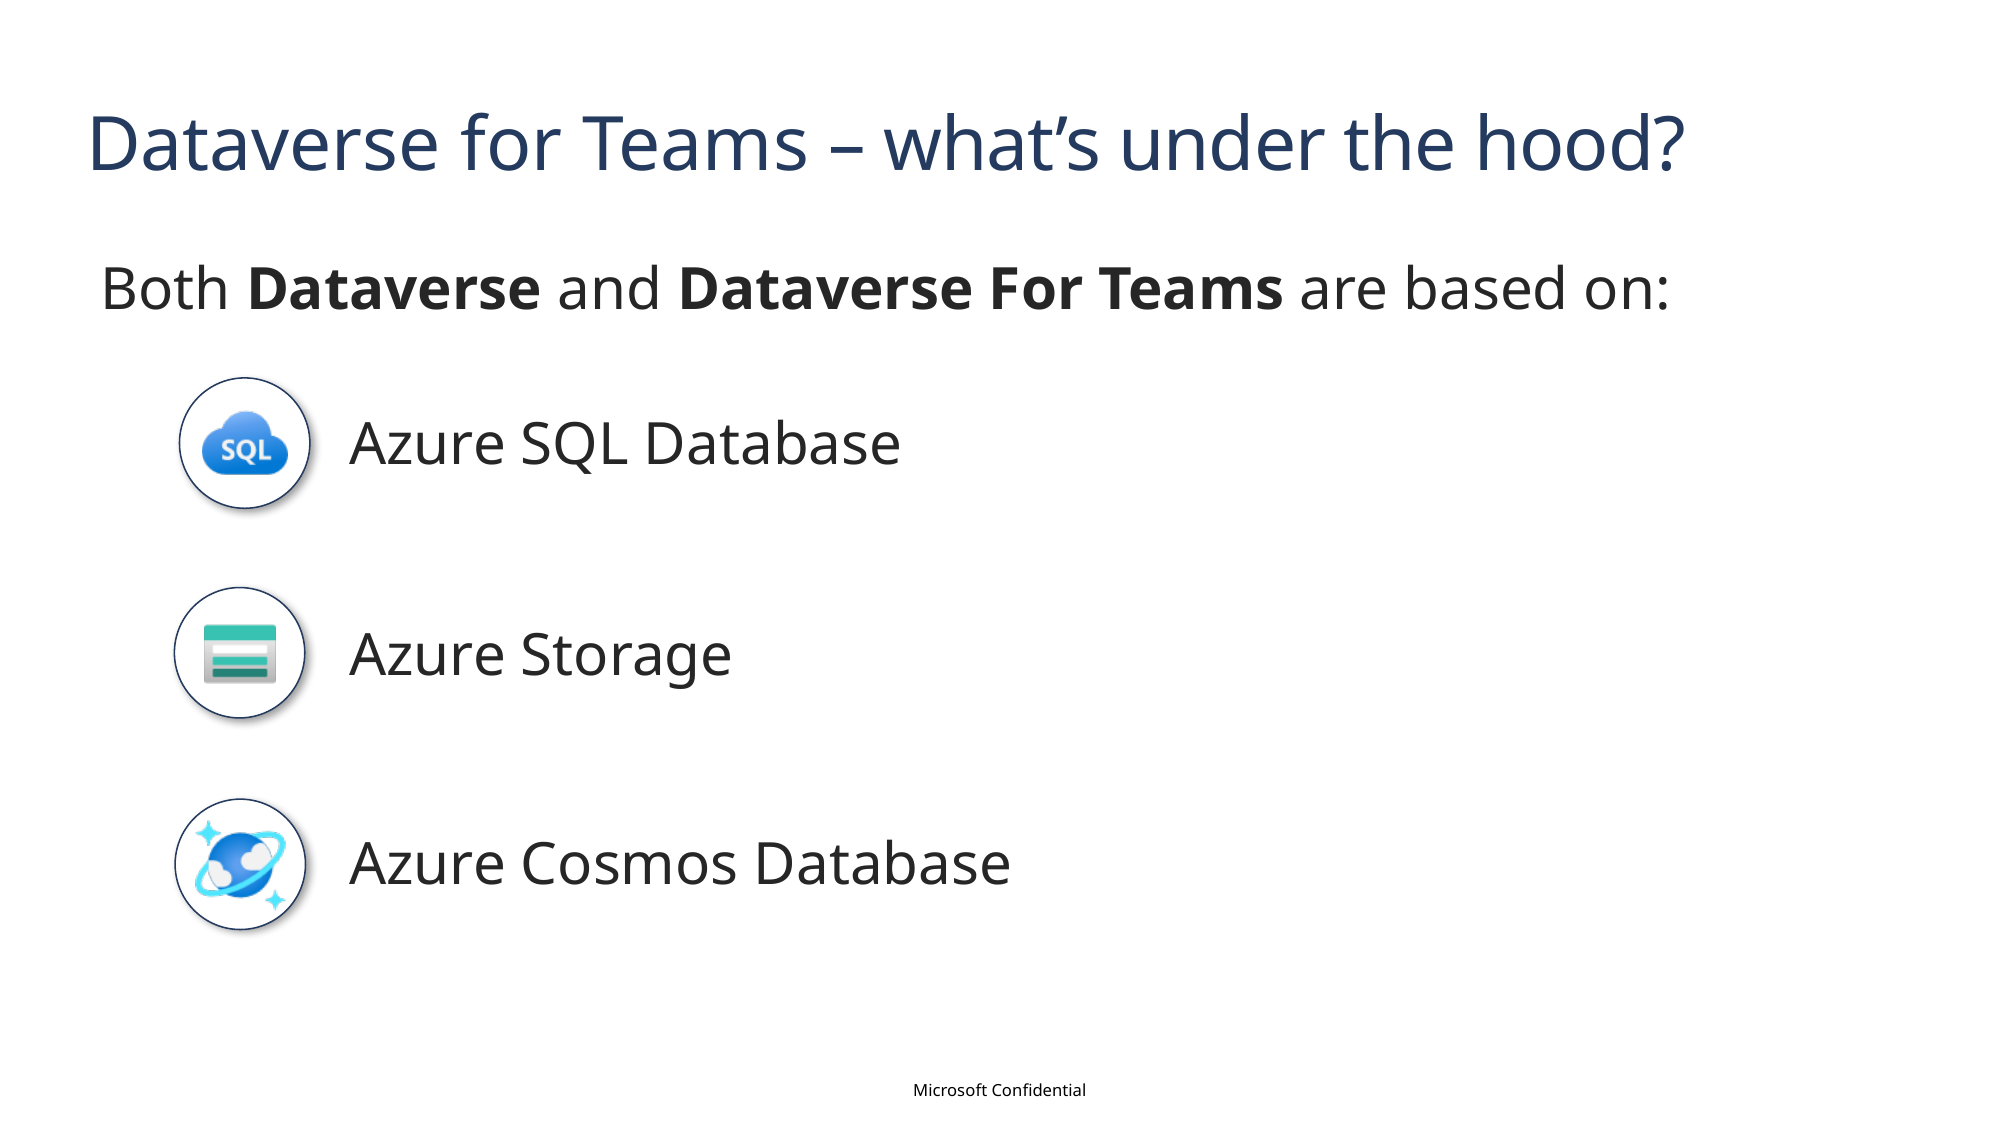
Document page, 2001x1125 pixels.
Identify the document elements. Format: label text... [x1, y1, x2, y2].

text_box Both Dataverse and Dataverse For Teams are based on: [85, 243, 1760, 329]
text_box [174, 798, 306, 930]
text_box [174, 587, 305, 719]
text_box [179, 377, 311, 509]
text_box Microsoft Confidential [662, 1072, 1338, 1093]
text_box Azure SQL Database Azure Storage Azure Cosmos Database [349, 406, 1075, 897]
title Dataverse for Teams – what’s under the hood? [86, 95, 1894, 187]
